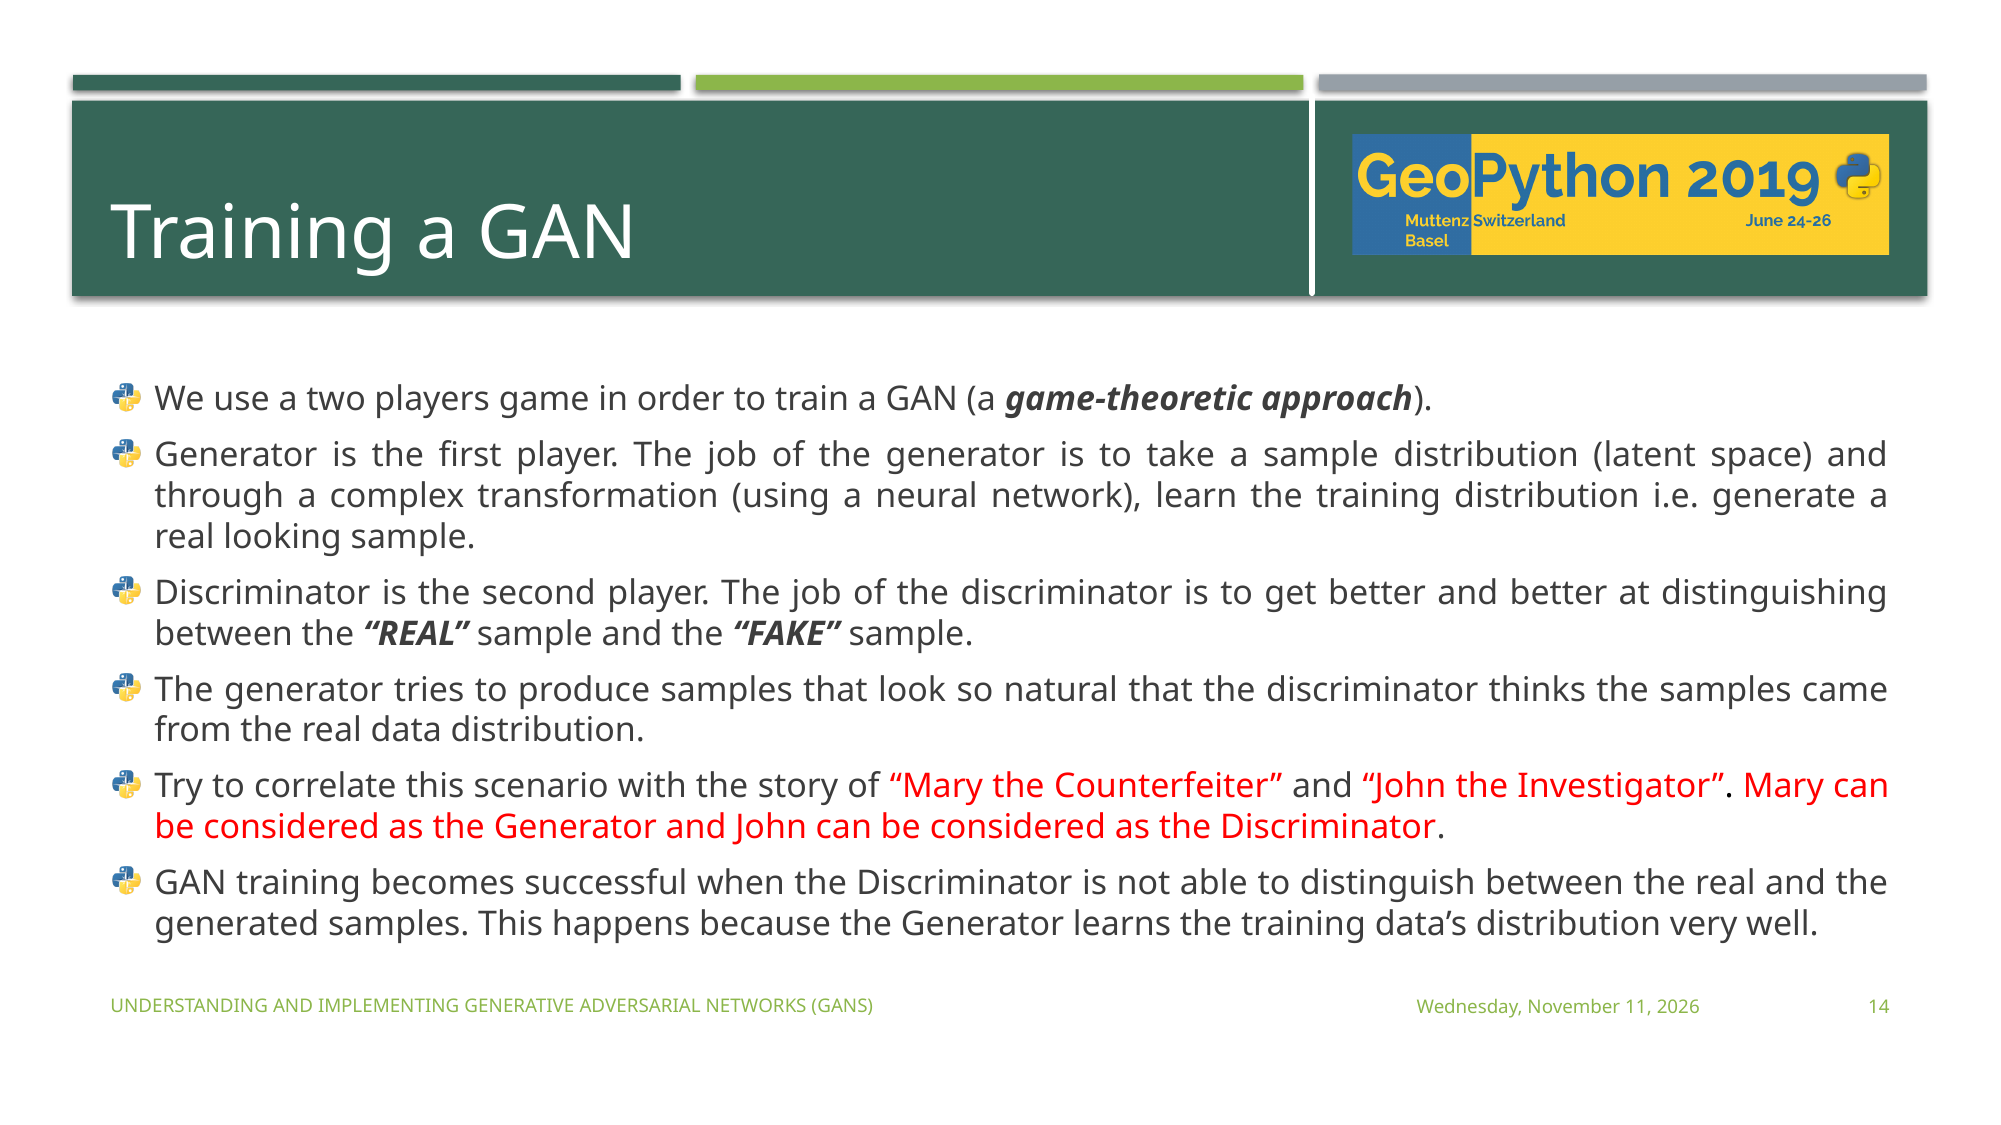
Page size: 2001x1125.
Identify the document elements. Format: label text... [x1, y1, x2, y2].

slide_number 14 [1732, 977, 1905, 1037]
footer Understanding and Implementing Generative adversarial networks (gans) [95, 976, 1230, 1037]
picture [1351, 133, 1890, 256]
title Training a GAN [1319, 115, 1905, 282]
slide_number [1247, 977, 1715, 1037]
list We use a two players game in order to train a GAN (a game-theoretic approach). Generator is the first player. The job of the generator is to take a sample distribution (latent space) and through a complex transformation (using a neural network), learn the training distribution i.e. generate a real looking sample. Discriminator is the second player. The job of the discriminator is to get better and better at distinguishing between the “REAL” sample and the “FAKE” sample. The generator tries to produce samples that look so natural that the discriminator thinks the samples came from the real data distribution. Try to correlate this scenario with the story of “Mary the Counterfeiter” and “John the Investigator”. Mary can be considered as the Generator and John can be considered as the Discriminator. GAN training becomes successful when the Discriminator is not able to distinguish between the real and the generated samples. This happens because the Generator learns the training data’s distribution very well. [95, 357, 1905, 962]
title Training a GAN [95, 115, 1305, 282]
